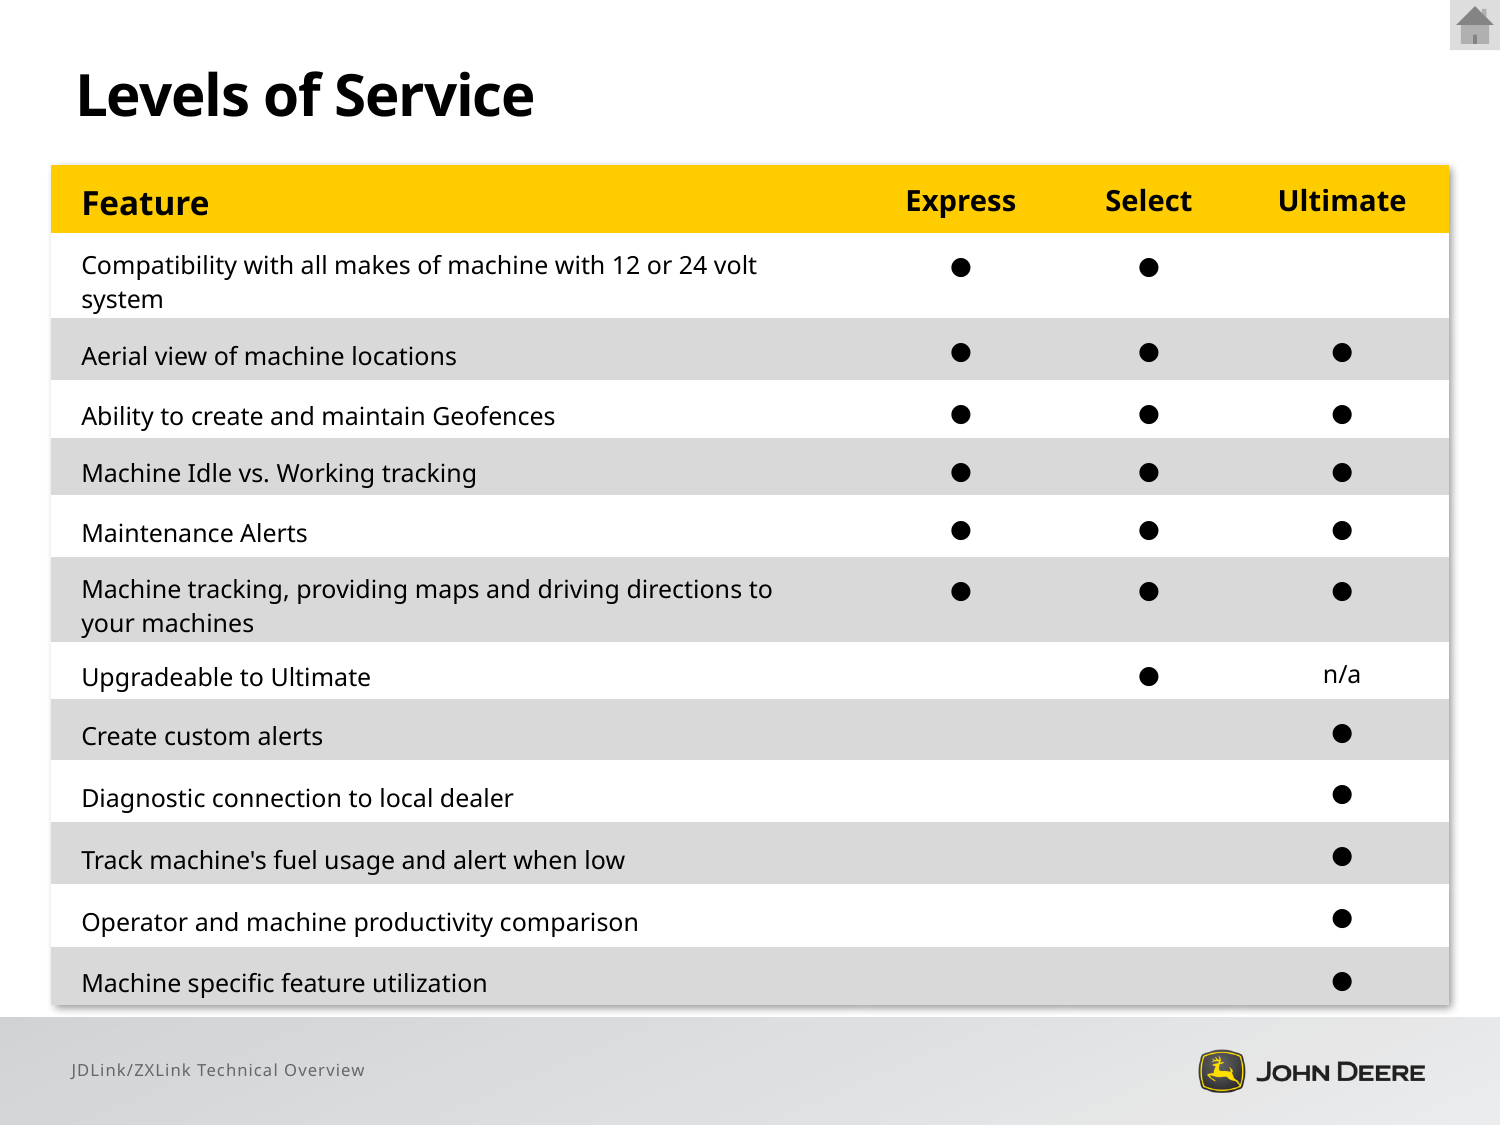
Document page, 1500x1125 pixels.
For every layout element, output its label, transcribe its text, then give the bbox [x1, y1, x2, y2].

table_cell ● [1236, 822, 1449, 884]
table_cell [1062, 760, 1236, 822]
table_cell ● [1062, 318, 1236, 380]
table_cell Machine specific feature utilization [51, 947, 860, 1005]
table_cell Compatibility with all makes of machine with 12 or 24 volt system [51, 233, 860, 318]
table_cell ● [1062, 380, 1236, 438]
table_cell ● [1062, 642, 1236, 699]
table_cell ● [1236, 699, 1449, 760]
table_cell ● [1236, 318, 1449, 380]
table_cell [860, 884, 1062, 947]
table_header Select [1062, 165, 1236, 233]
table_cell Track machine's fuel usage and alert when low [51, 822, 860, 884]
table_cell ● [1236, 760, 1449, 822]
table_cell Machine Idle vs. Working tracking [51, 438, 860, 495]
table_cell ● [860, 438, 1062, 495]
table_cell Upgradeable to Ultimate [51, 642, 860, 699]
table_cell ● [1062, 438, 1236, 495]
table_cell ● [860, 380, 1062, 438]
table_cell [860, 760, 1062, 822]
table_cell ● [1062, 557, 1236, 642]
table_cell [1062, 822, 1236, 884]
table_header Express [860, 165, 1062, 233]
table_cell Maintenance Alerts [51, 495, 860, 557]
table_cell Aerial view of machine locations [51, 318, 860, 380]
table_cell [860, 699, 1062, 760]
table_cell [860, 822, 1062, 884]
table_cell ● [860, 557, 1062, 642]
table_cell ● [1062, 233, 1236, 318]
table_cell [860, 947, 1062, 1005]
table_cell ● [1236, 557, 1449, 642]
table_cell Create custom alerts [51, 699, 860, 760]
table_cell Operator and machine productivity comparison [51, 884, 860, 947]
table_cell ● [1236, 947, 1449, 1005]
table_cell ● [1236, 495, 1449, 557]
picture [0, 1017, 1500, 1125]
table_cell [1062, 884, 1236, 947]
table_cell Ability to create and maintain Geofences [51, 380, 860, 438]
table_cell Diagnostic connection to local dealer [51, 760, 860, 822]
table_cell ● [860, 495, 1062, 557]
table_cell ● [1236, 438, 1449, 495]
table_header Ultimate [1236, 165, 1449, 233]
table_cell ● [860, 233, 1062, 318]
table_cell ● [1062, 495, 1236, 557]
table_cell ● [860, 318, 1062, 380]
table_header Feature [51, 165, 860, 233]
title Levels of Service [75, 48, 1425, 155]
table_cell [860, 642, 1062, 699]
table_cell Machine tracking, providing maps and driving directions to your machines [51, 557, 860, 642]
table_cell [1062, 699, 1236, 760]
table_cell [1062, 947, 1236, 1005]
table_cell ● [1236, 380, 1449, 438]
table_cell ● [1236, 884, 1449, 947]
table_cell [1236, 233, 1449, 318]
table_cell n/a [1236, 642, 1449, 699]
